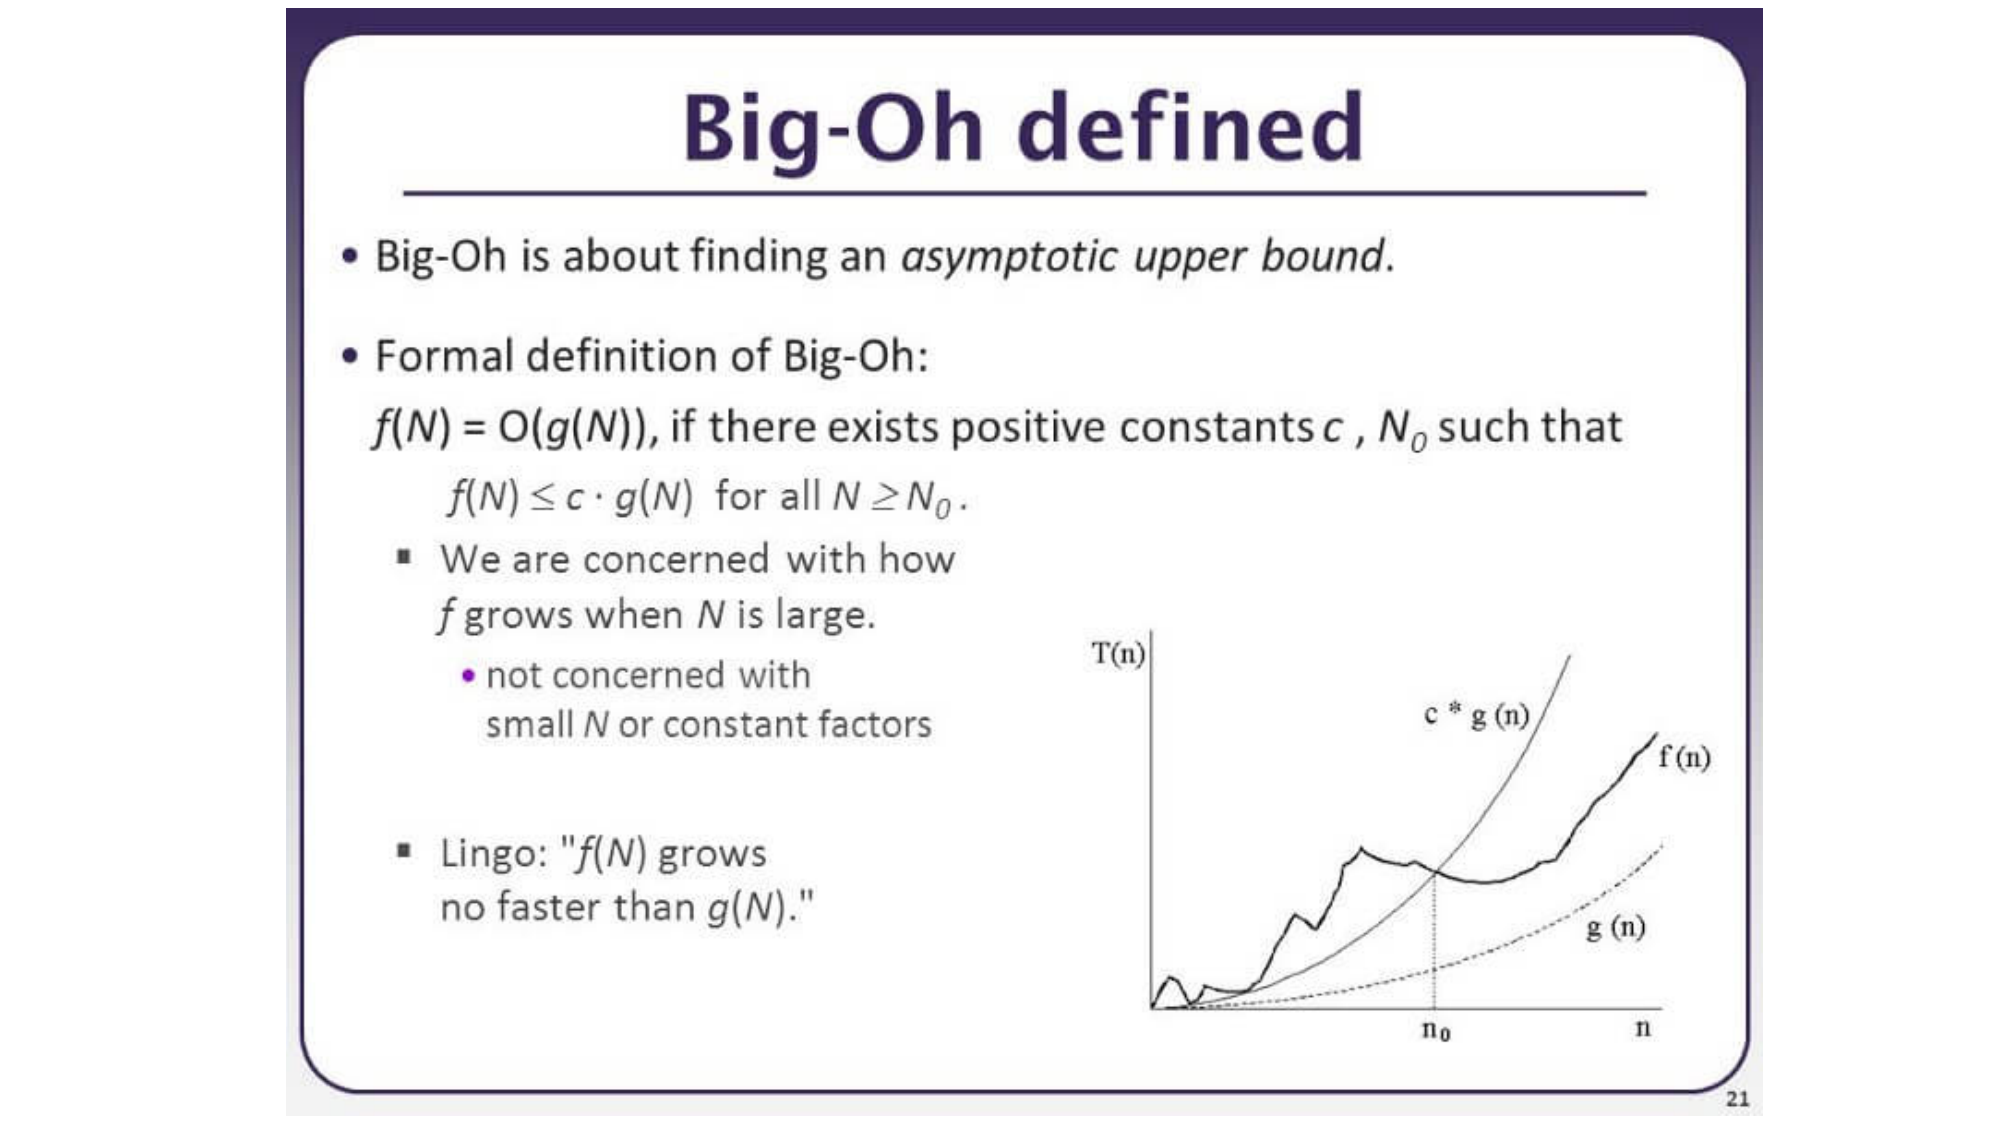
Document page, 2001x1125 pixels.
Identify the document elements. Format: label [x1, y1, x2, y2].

picture [286, 8, 1763, 1116]
